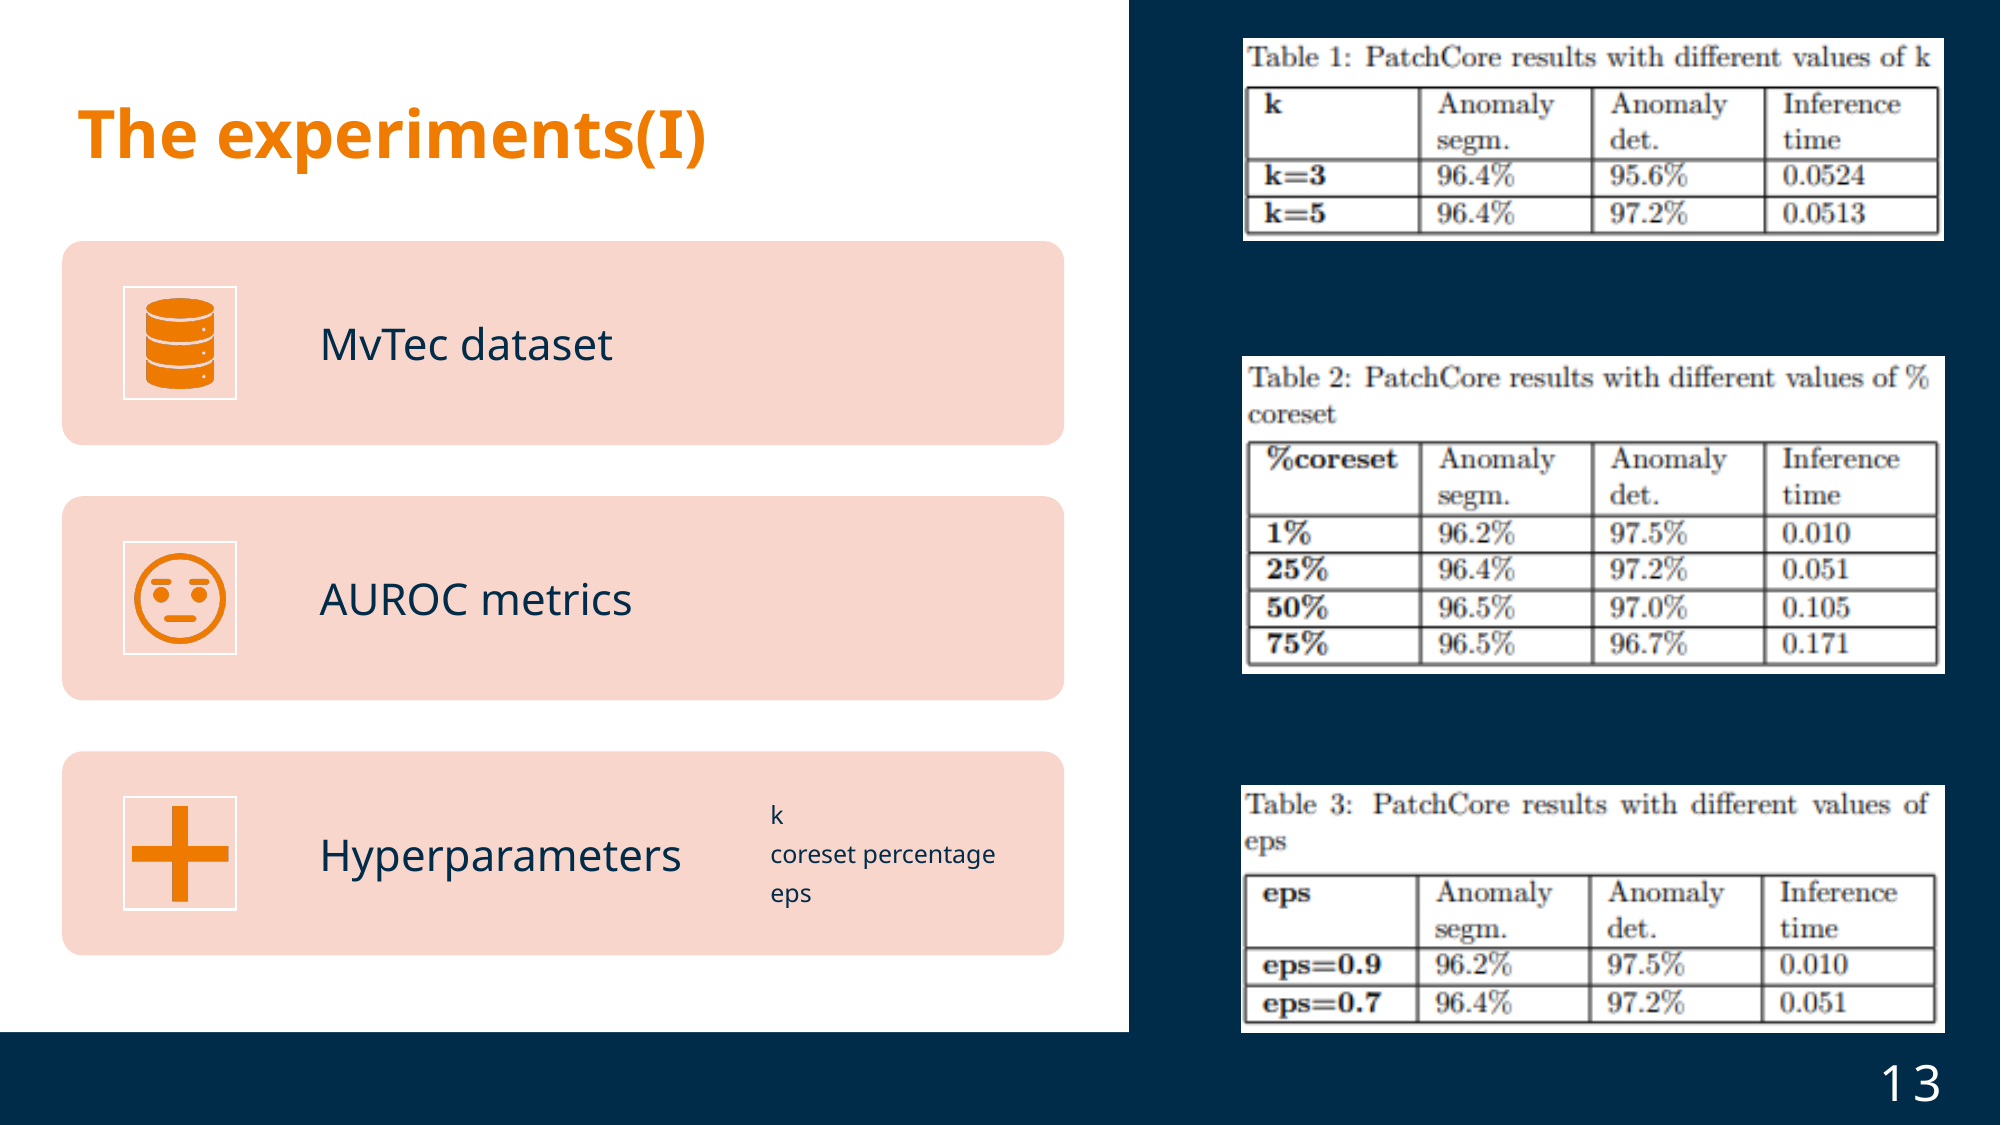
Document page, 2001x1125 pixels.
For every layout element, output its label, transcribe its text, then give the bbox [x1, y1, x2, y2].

picture [1243, 38, 1944, 241]
text_box [0, 0, 1130, 1033]
picture [1241, 785, 1945, 1033]
text_box 13 [1849, 1044, 1958, 1125]
picture [1242, 356, 1945, 674]
text_box The experiments(I) [62, 93, 807, 240]
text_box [62, 240, 1065, 956]
